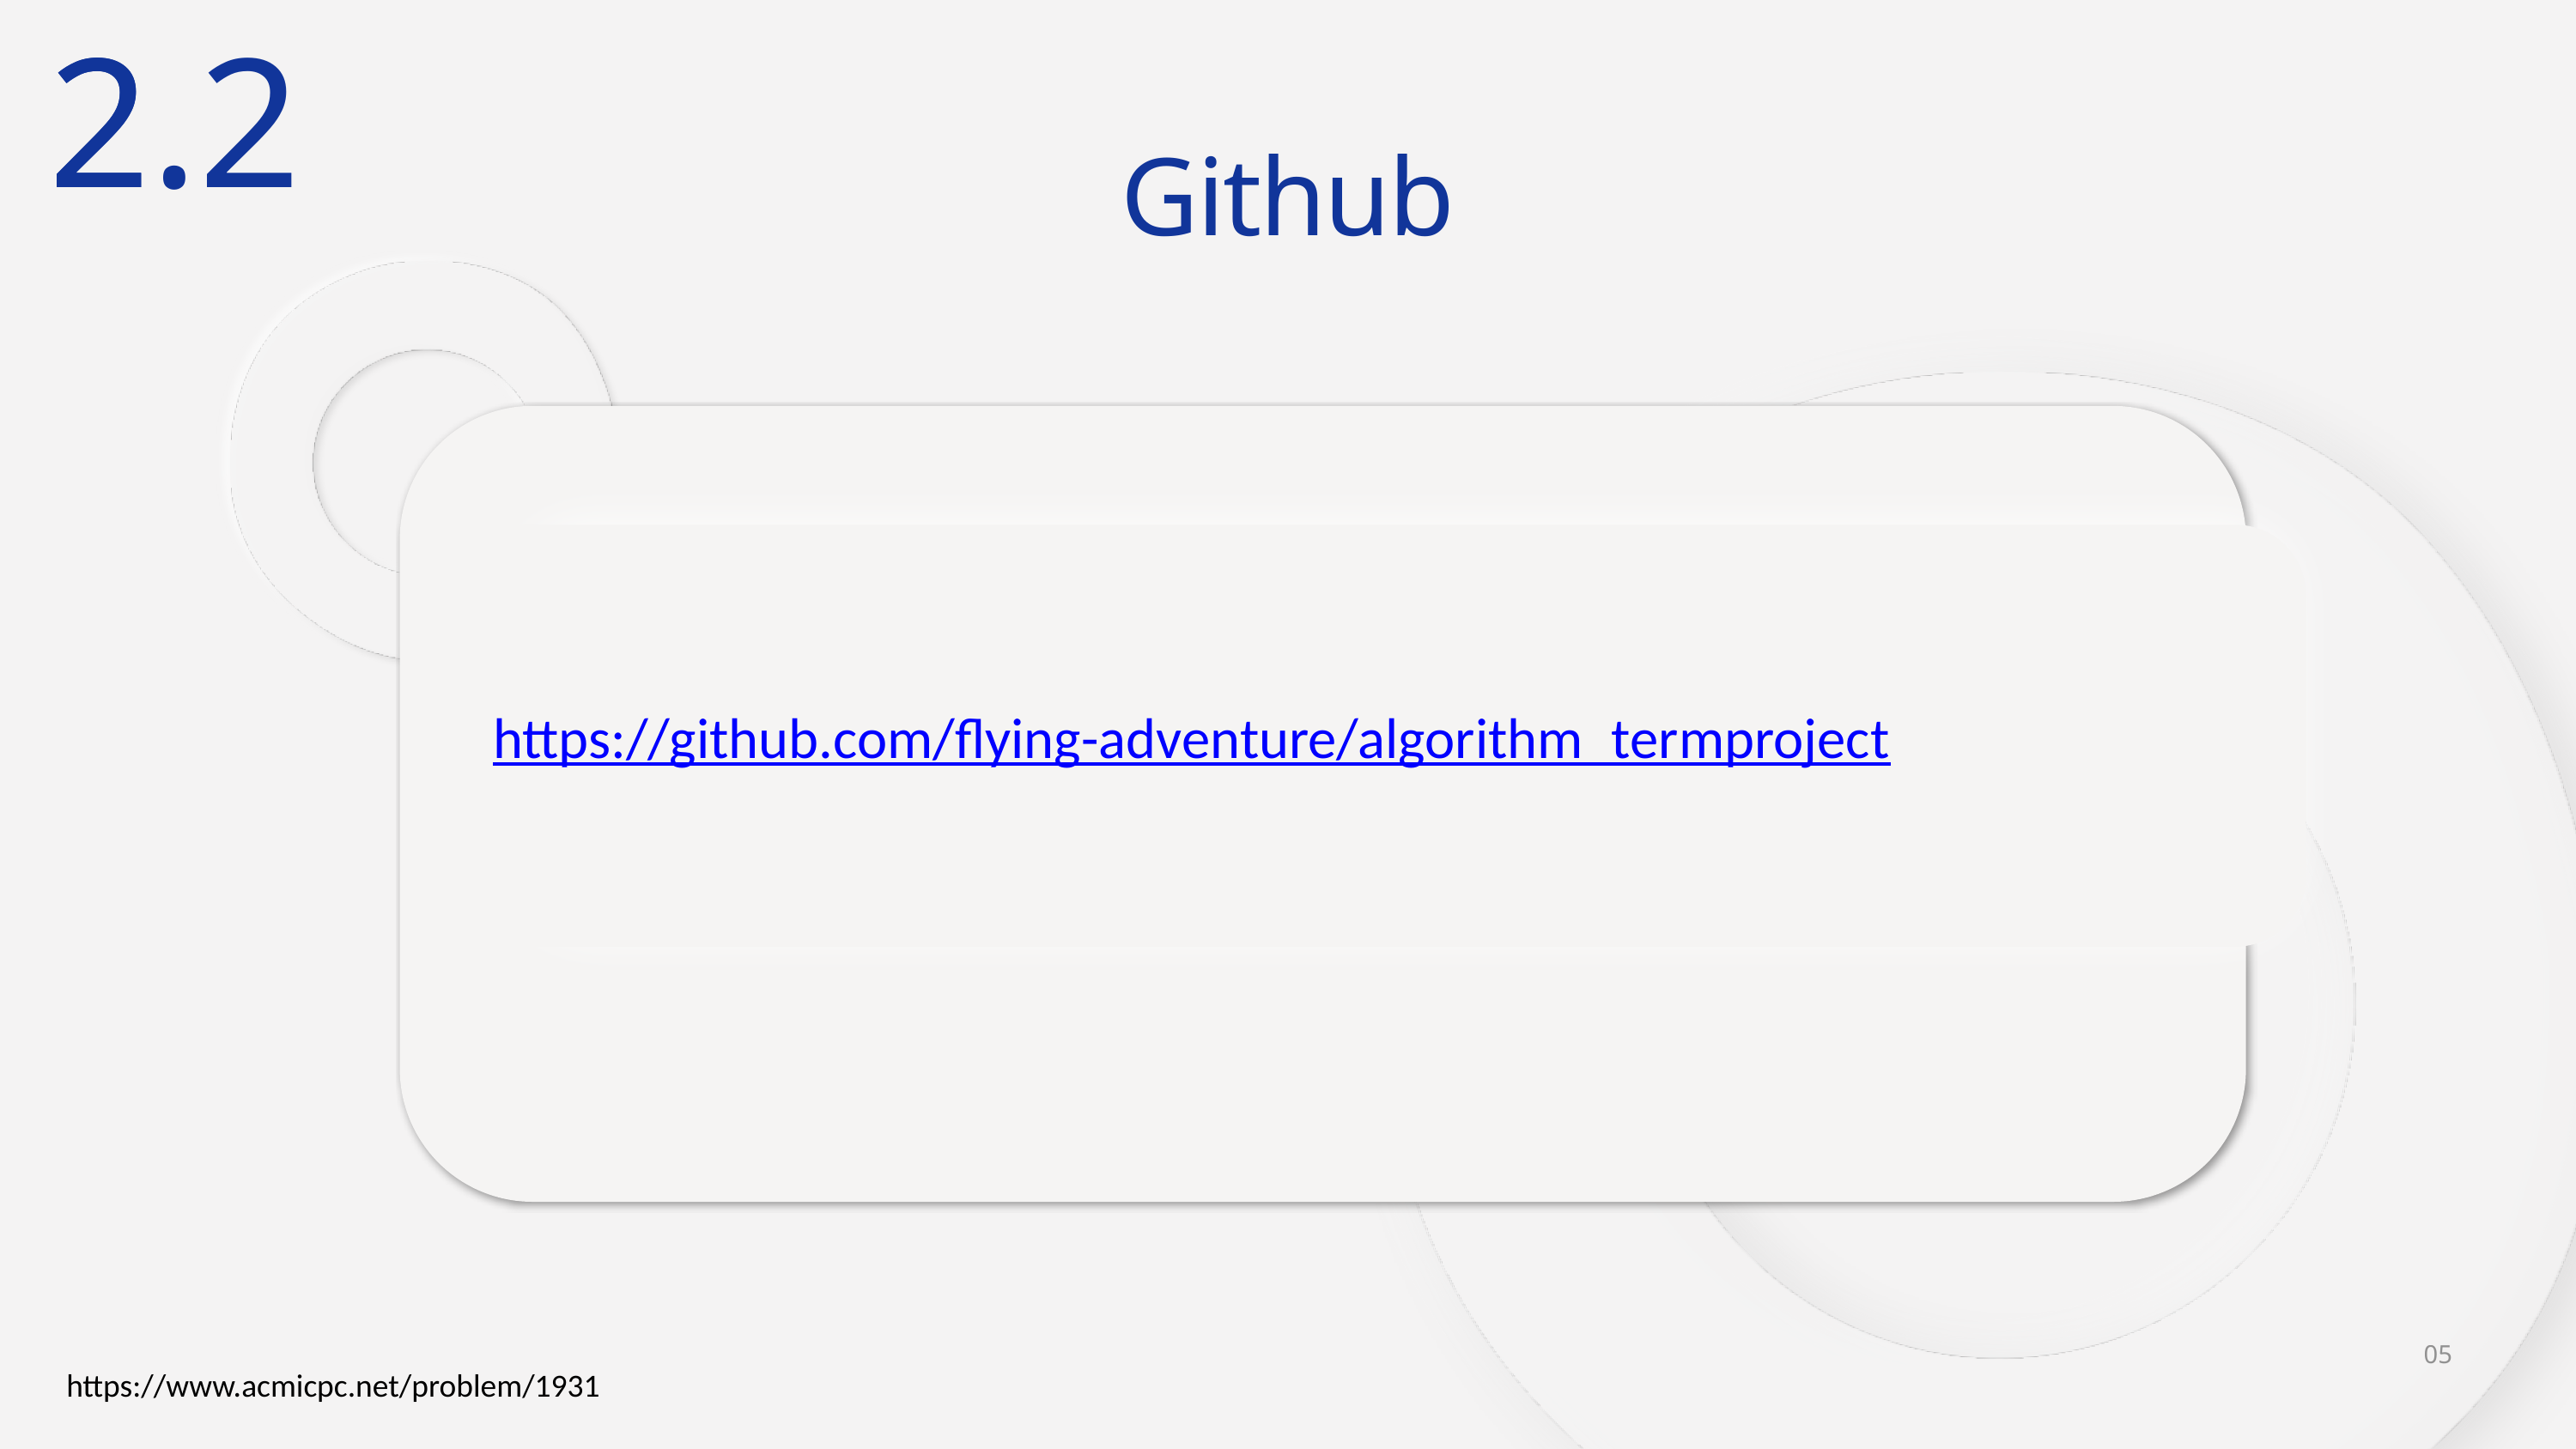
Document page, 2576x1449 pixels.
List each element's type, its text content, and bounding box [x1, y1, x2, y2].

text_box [399, 405, 2306, 1203]
picture [230, 260, 623, 662]
text_box https://www.acmicpc.net/problem/1931 [53, 1358, 870, 1410]
picture [1384, 372, 2576, 1449]
text_box Github [552, 129, 2024, 279]
text_box 2.2 [48, 19, 343, 224]
